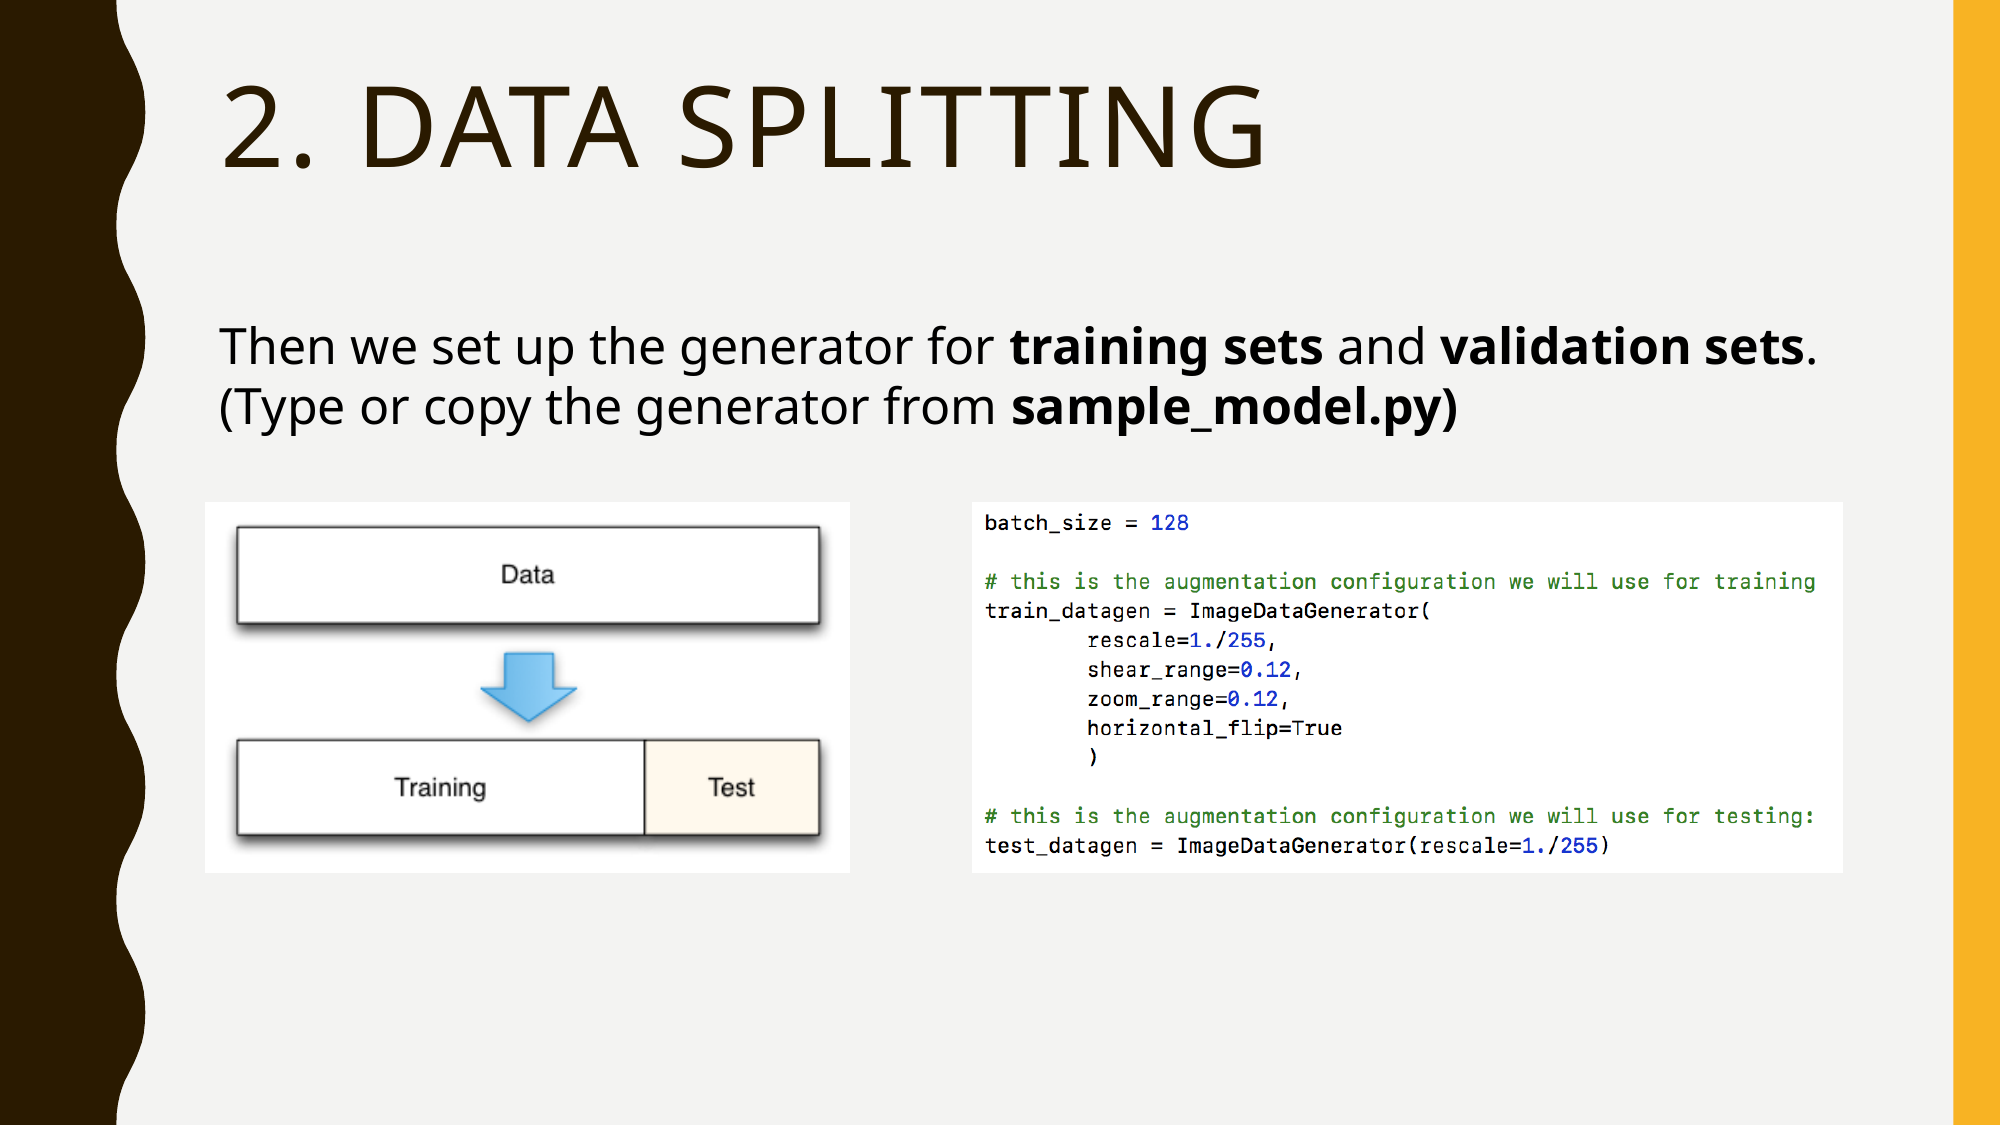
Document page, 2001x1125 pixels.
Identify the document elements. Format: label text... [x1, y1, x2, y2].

picture [972, 502, 1843, 873]
title 2. Data splitting [205, 62, 1875, 307]
picture [205, 502, 850, 873]
text_box Then we set up the generator for training sets and validation sets. (Type or copy the generator from sample_model.py) [205, 307, 1875, 443]
